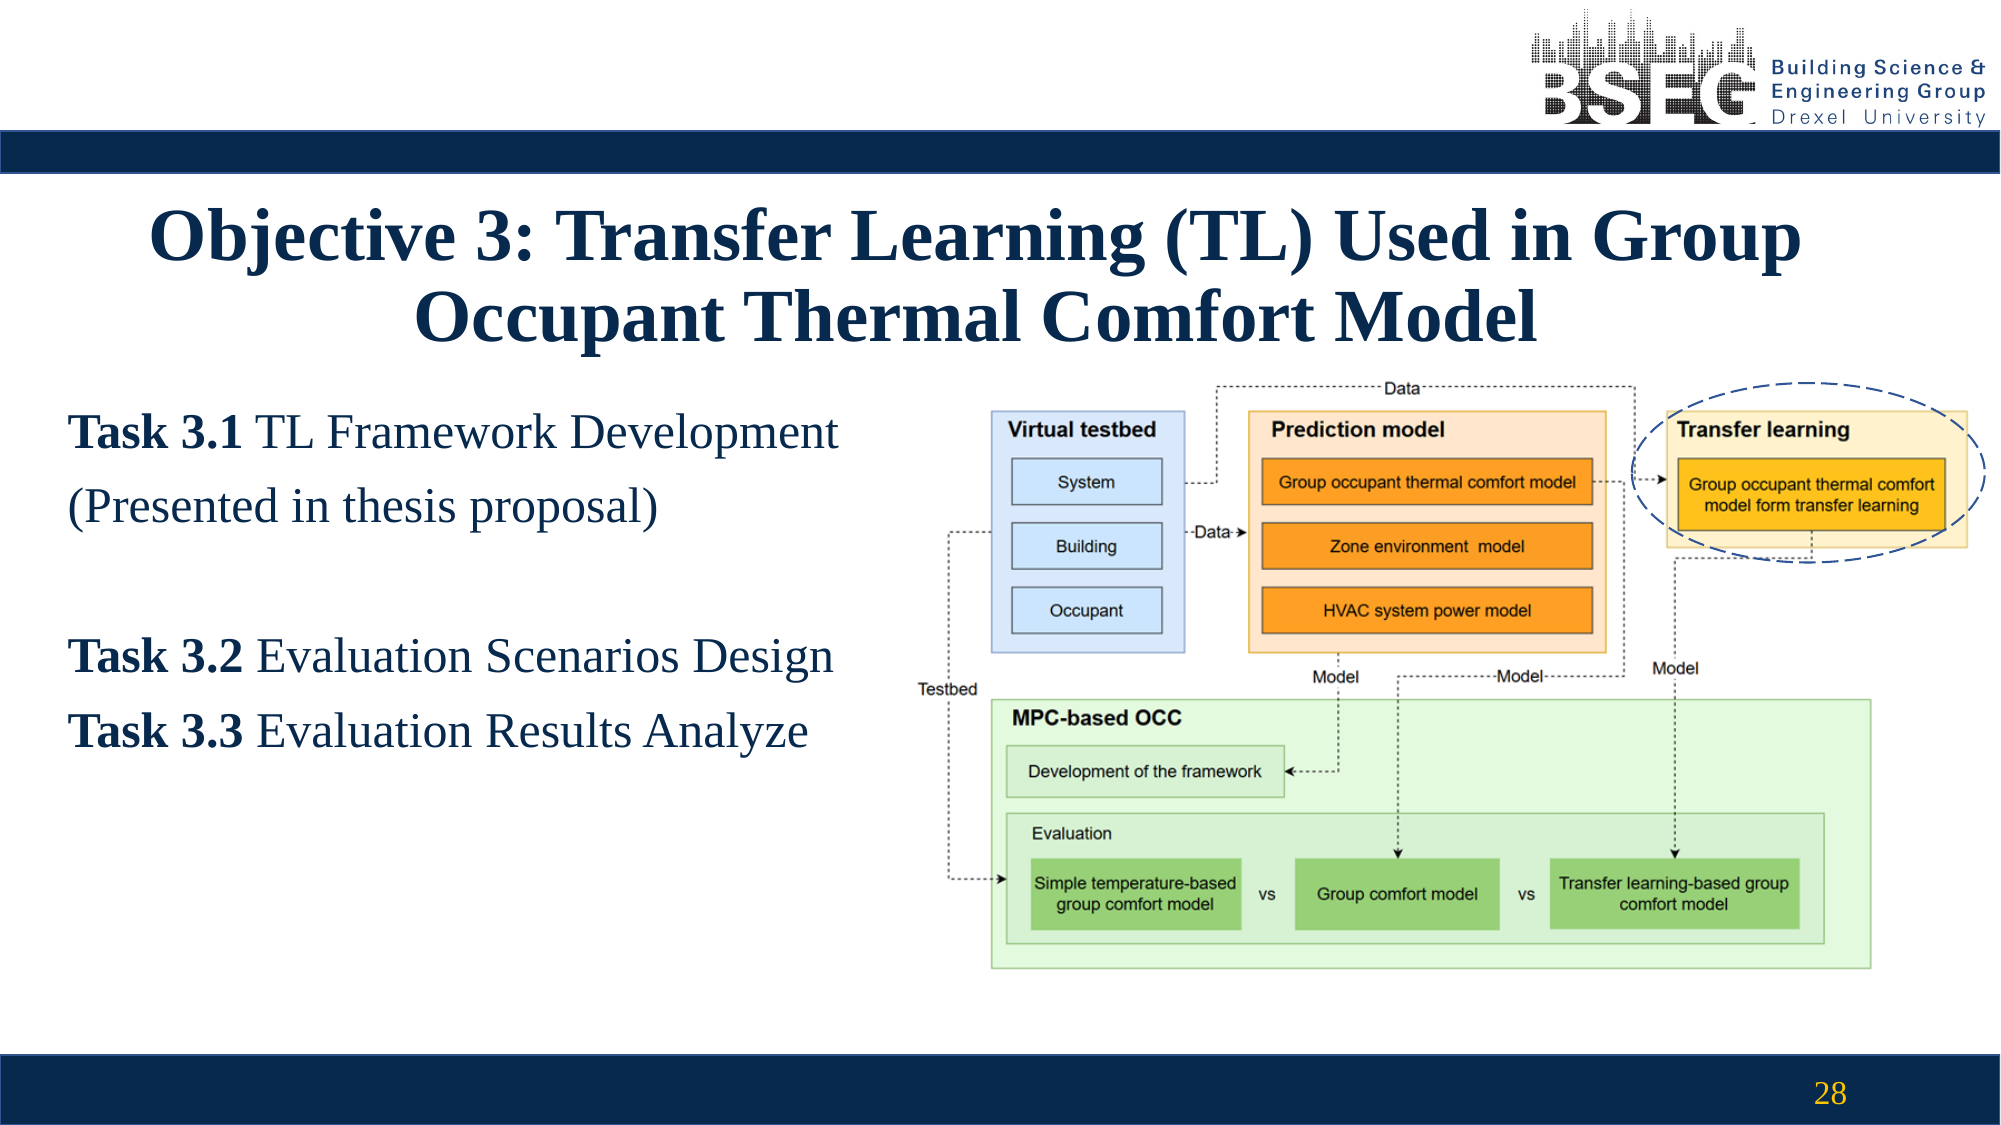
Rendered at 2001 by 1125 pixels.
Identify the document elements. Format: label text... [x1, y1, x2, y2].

slide_number 28 [1412, 1060, 1863, 1121]
picture [904, 366, 1990, 980]
picture [1524, 7, 1994, 129]
list Objective 3: Transfer Learning (TL) Used in Group Occupant Thermal Comfort Model [35, 187, 1918, 428]
text_box Task 3.1 TL Framework Development (Presented in thesis proposal) Task 3.2 Evaluation Scenarios Design Task 3.3 Evaluation Results Analyze [52, 397, 904, 958]
